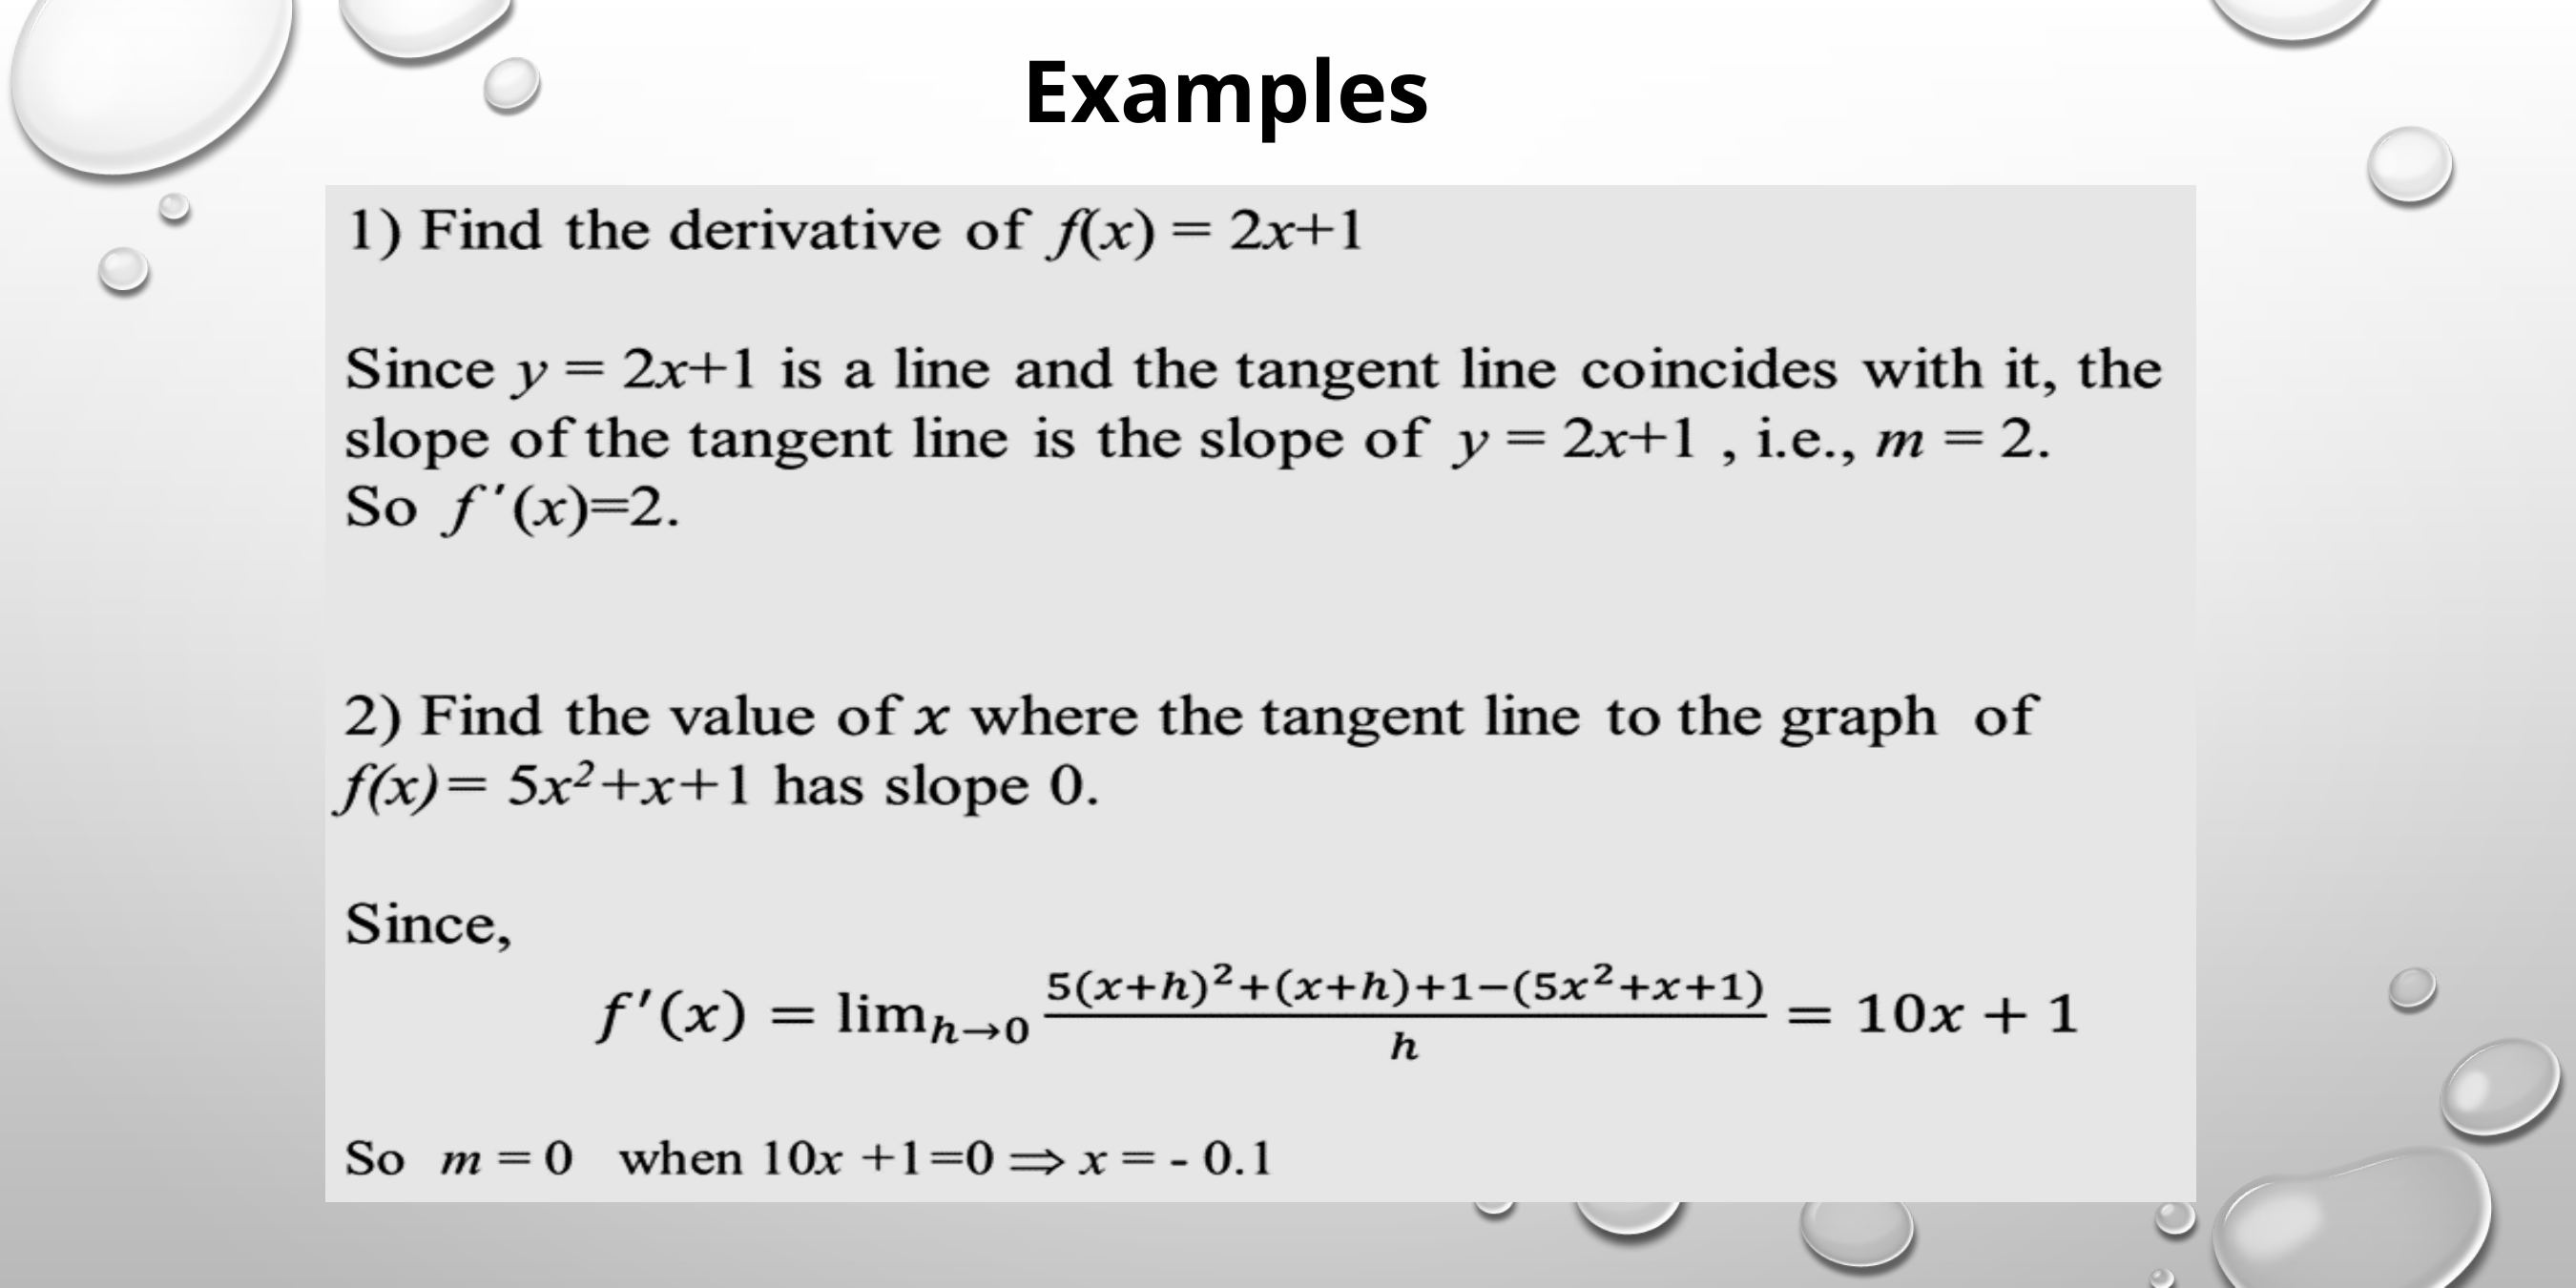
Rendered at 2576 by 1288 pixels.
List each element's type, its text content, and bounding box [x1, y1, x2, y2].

picture [0, 0, 2576, 1288]
text_box Examples [1008, 30, 1481, 147]
